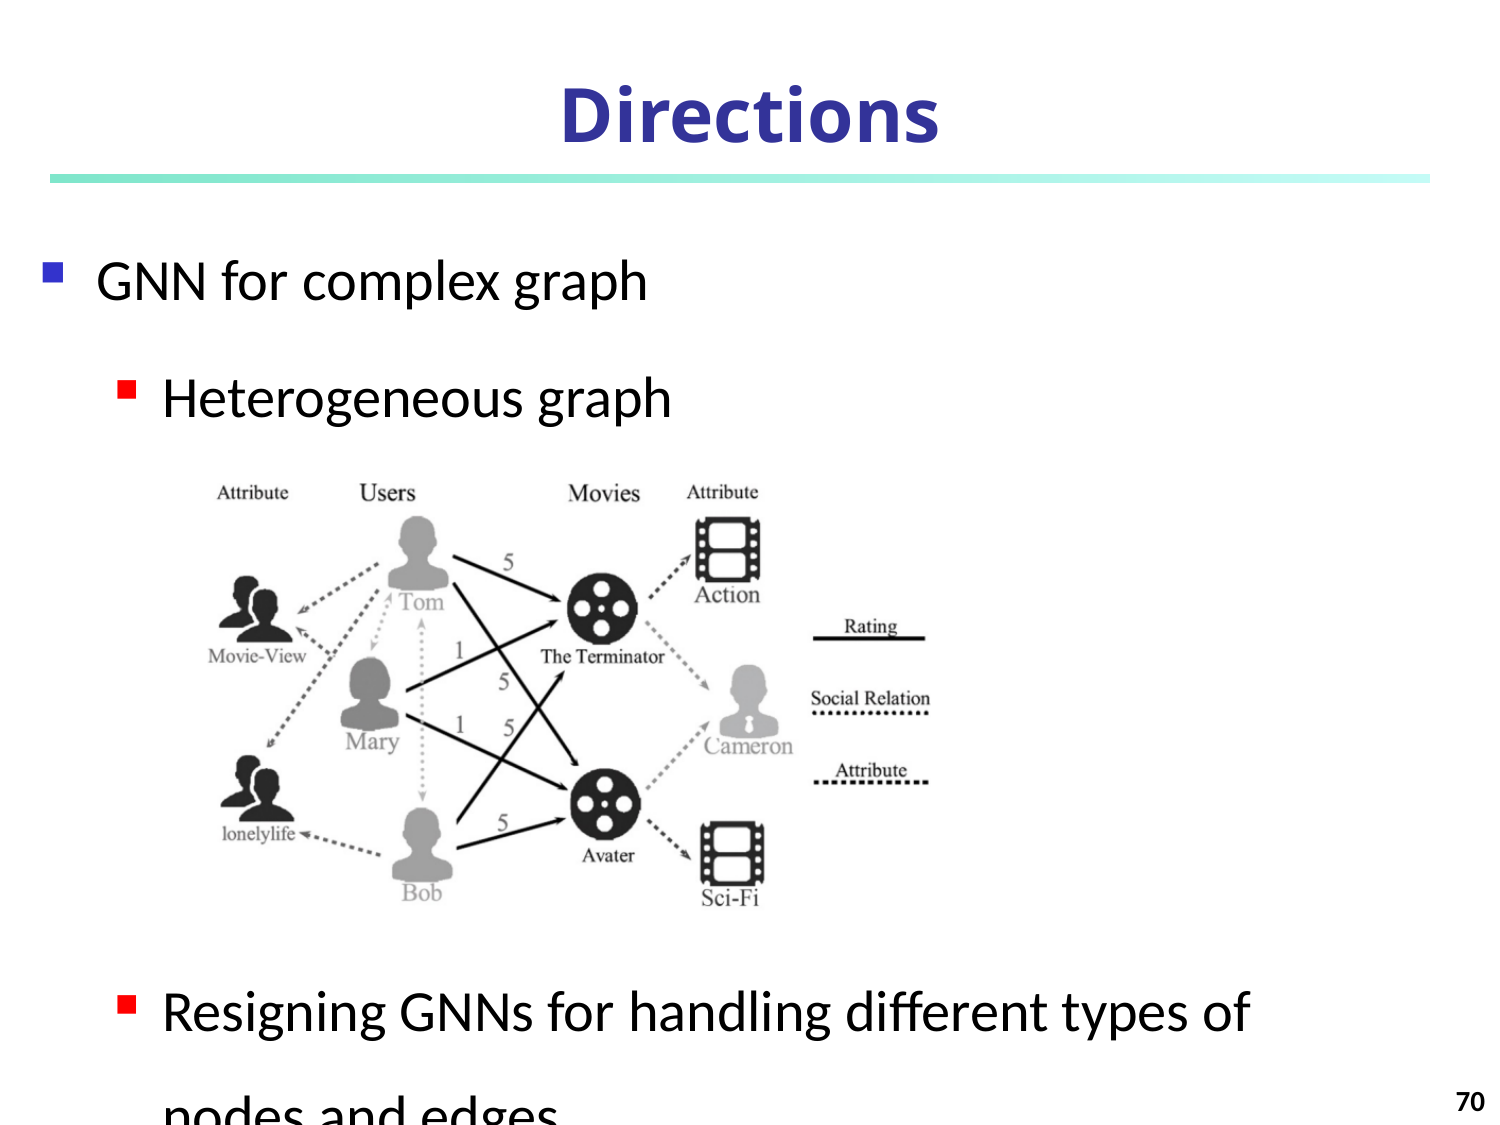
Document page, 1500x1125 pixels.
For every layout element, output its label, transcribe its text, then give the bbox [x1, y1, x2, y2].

text_box 70 [1187, 1062, 1500, 1125]
title Directions [0, 62, 1500, 163]
picture [199, 462, 951, 920]
list GNN for complex graph Heterogeneous graph Resigning GNNs for handling different types of nodes and edges [24, 200, 1300, 1015]
